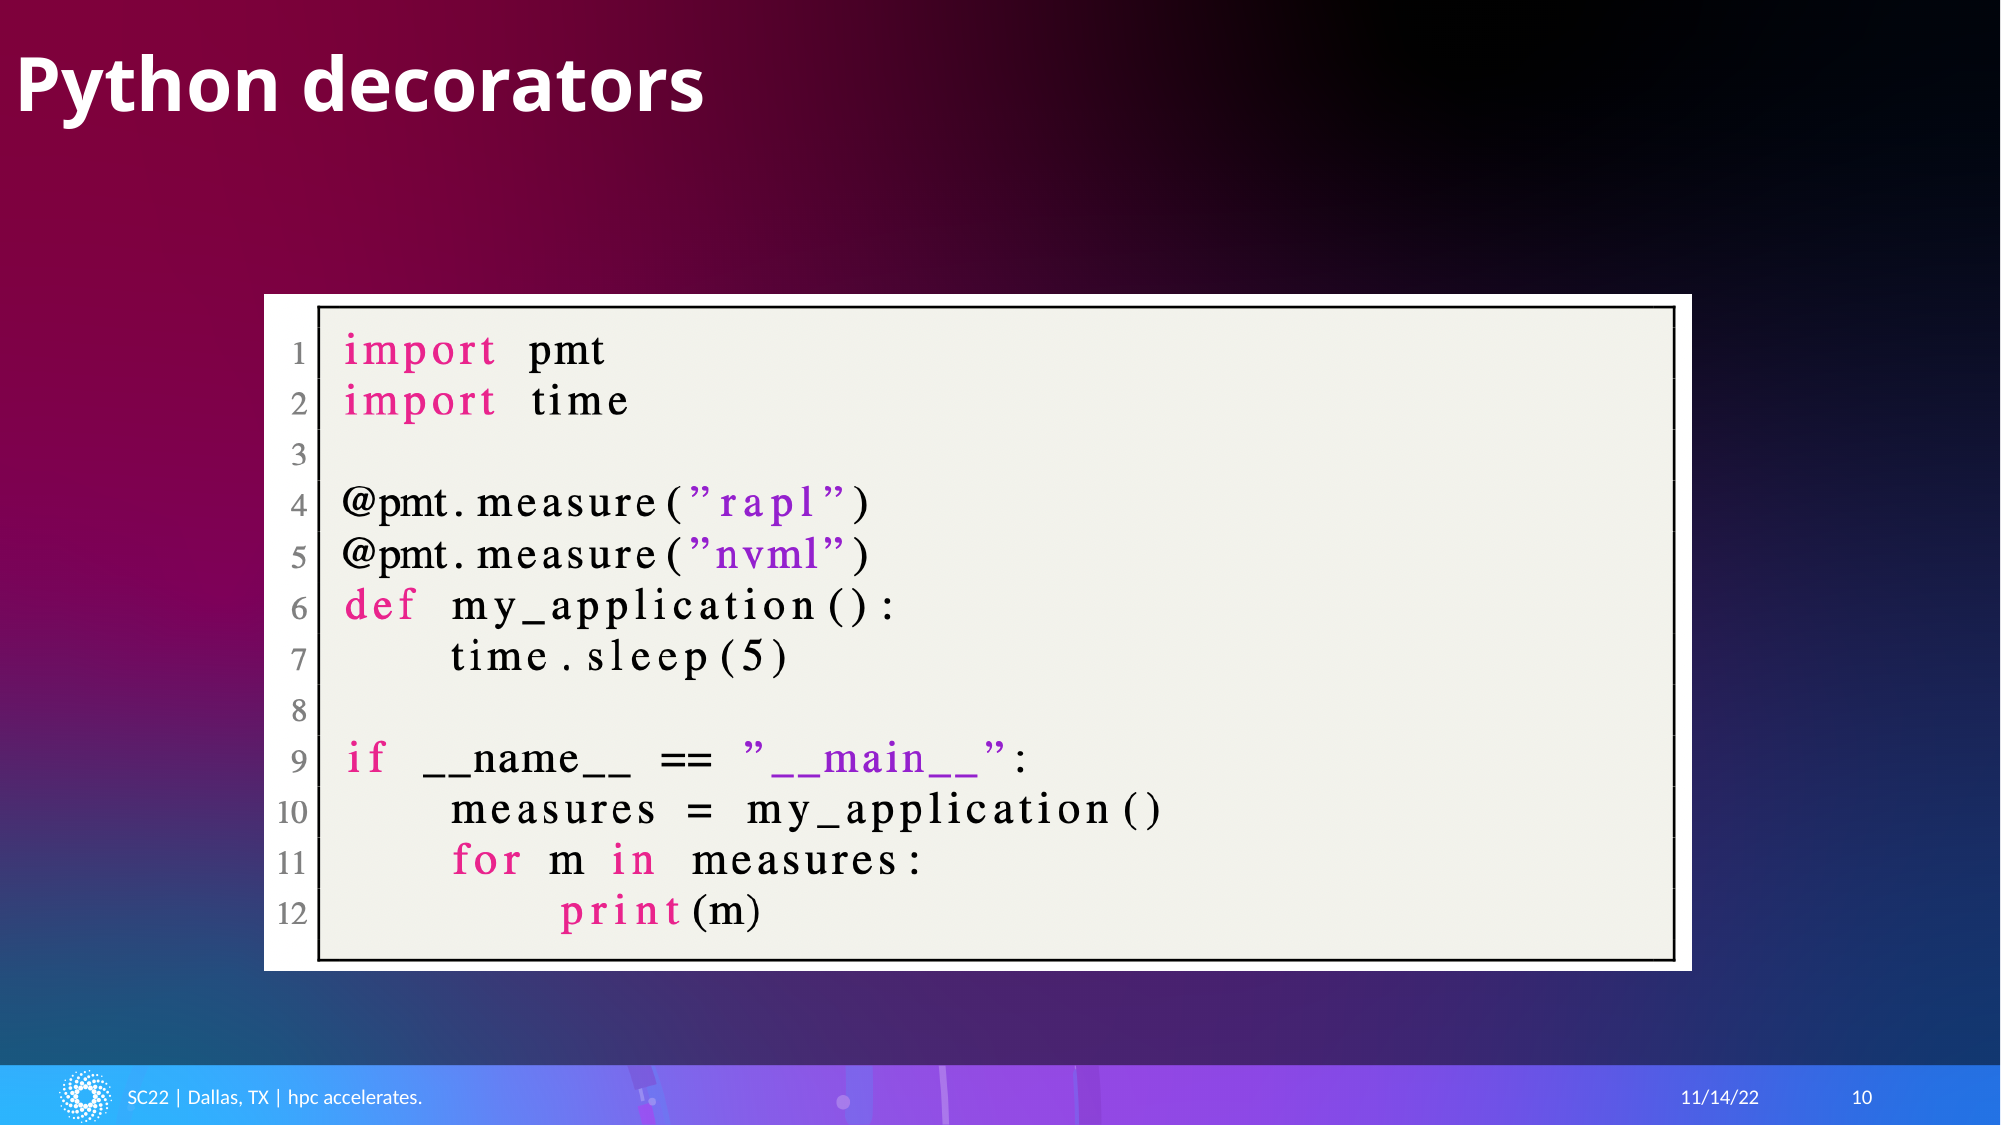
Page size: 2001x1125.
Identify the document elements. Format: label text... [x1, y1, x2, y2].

picture [0, 0, 2001, 1125]
footer SC22 | Dallas, TX | hpc accelerates. [112, 1070, 1490, 1124]
slide_number 10 [1797, 1070, 1888, 1124]
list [264, 294, 1692, 971]
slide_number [1511, 1070, 1775, 1124]
text_box Python decorators [0, 0, 1662, 164]
